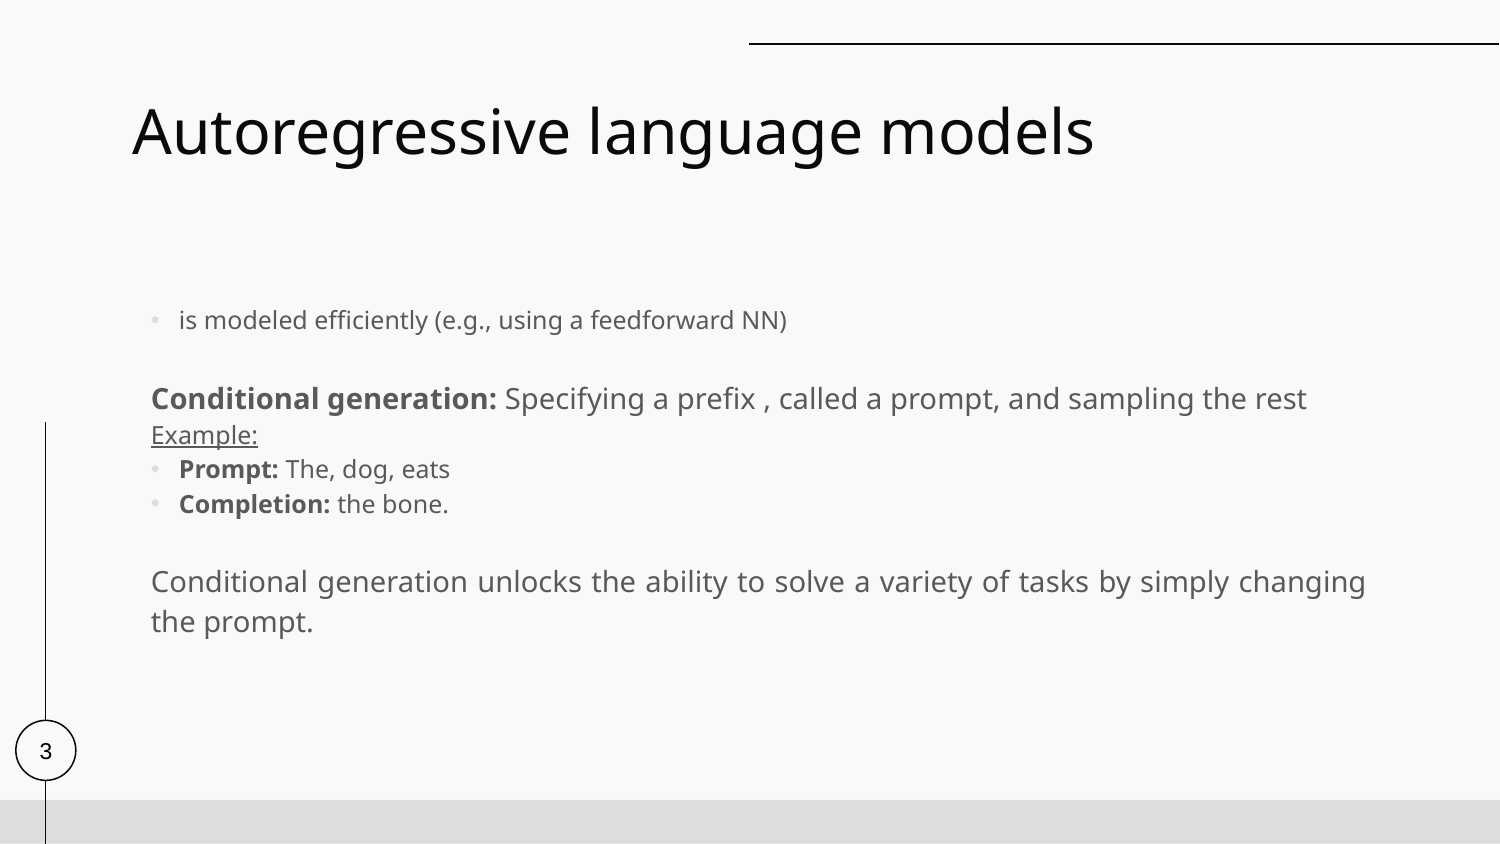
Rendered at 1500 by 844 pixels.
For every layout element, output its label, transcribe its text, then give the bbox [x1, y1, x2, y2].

text_box 33 [22, 772, 70, 783]
text_box 3 [15, 728, 76, 772]
text_box 33 [22, 718, 69, 728]
title Autoregressive language models [116, 77, 1383, 168]
